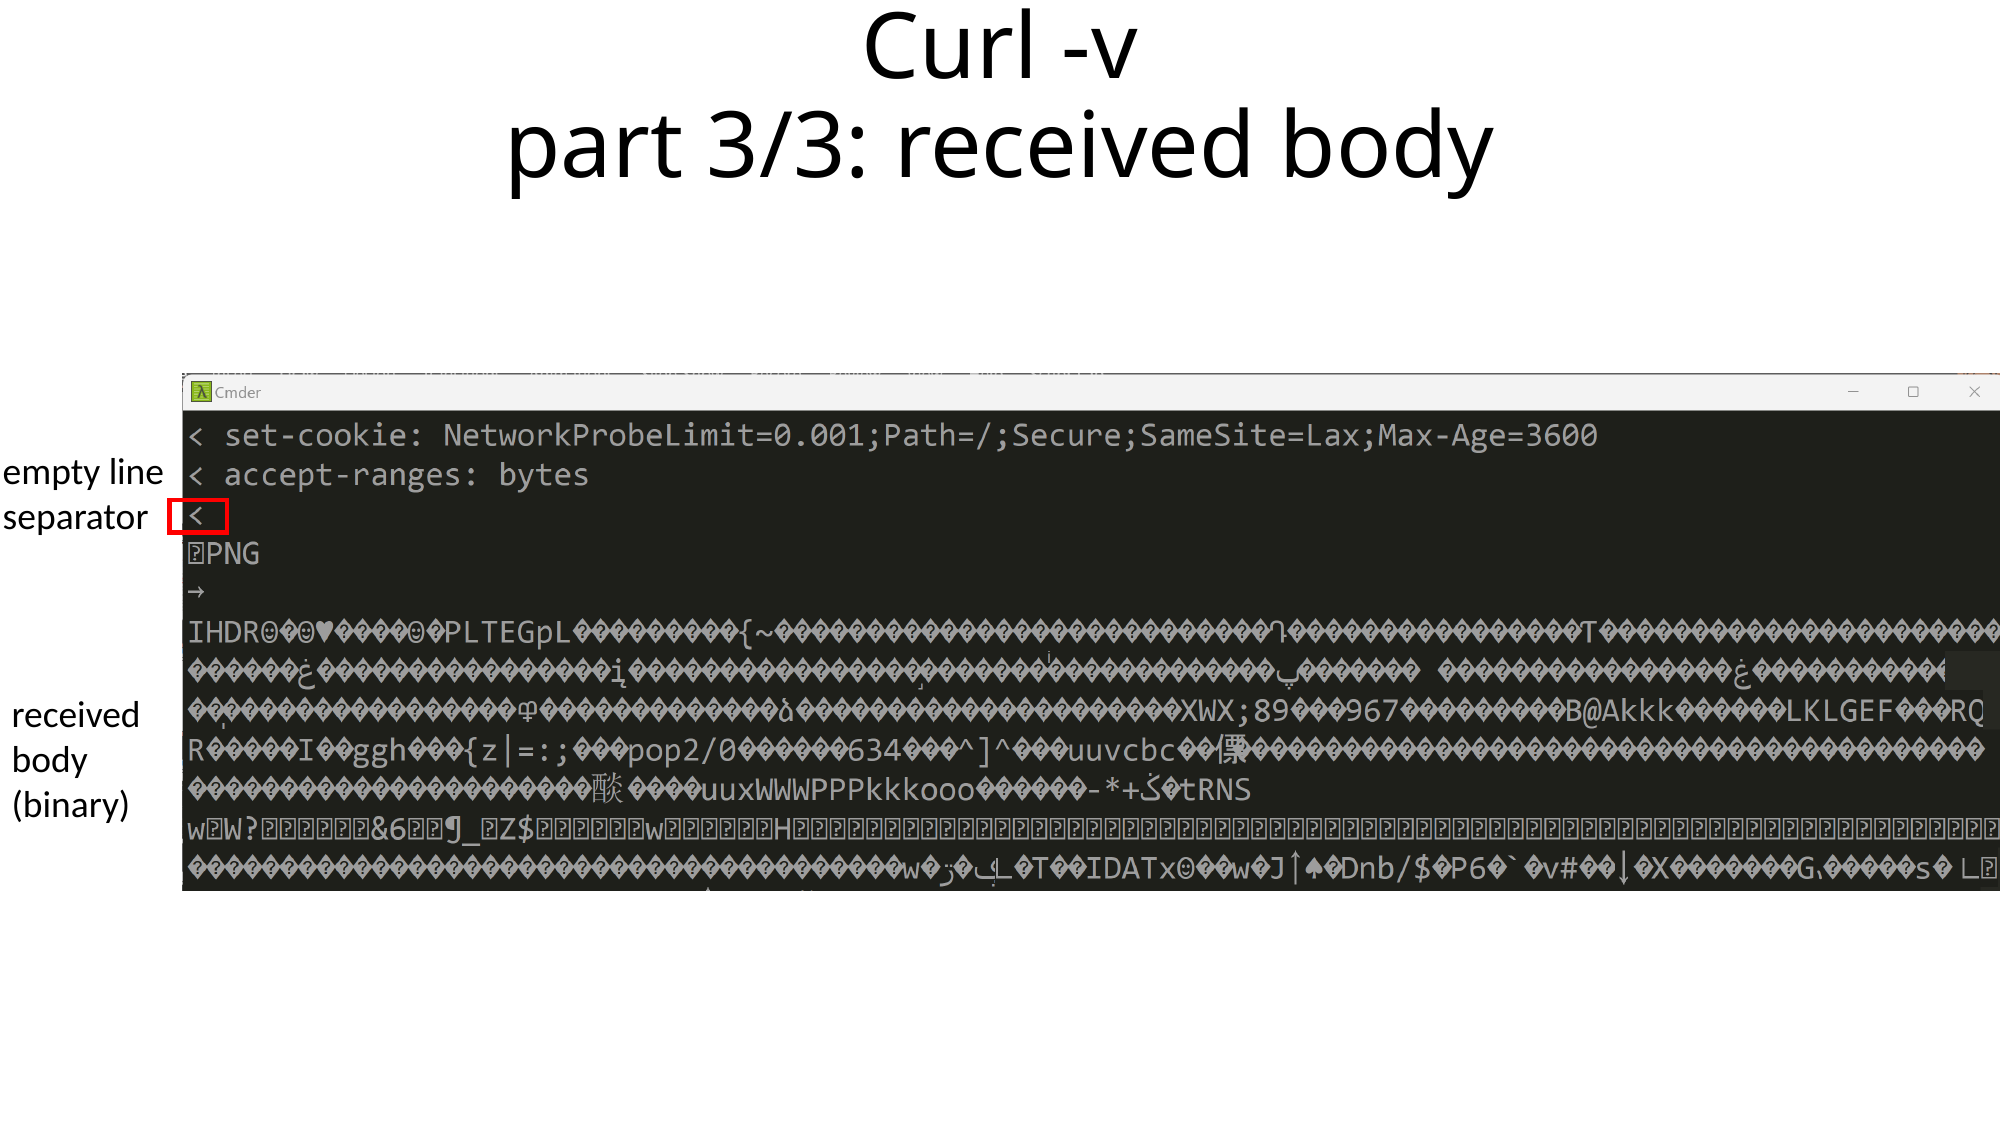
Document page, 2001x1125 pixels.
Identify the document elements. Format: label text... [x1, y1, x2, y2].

picture [182, 373, 2000, 891]
text_box empty line separator [0, 439, 182, 545]
title Curl -v part 3/3: received body [137, 0, 1863, 197]
text_box received body (binary) [0, 683, 156, 833]
